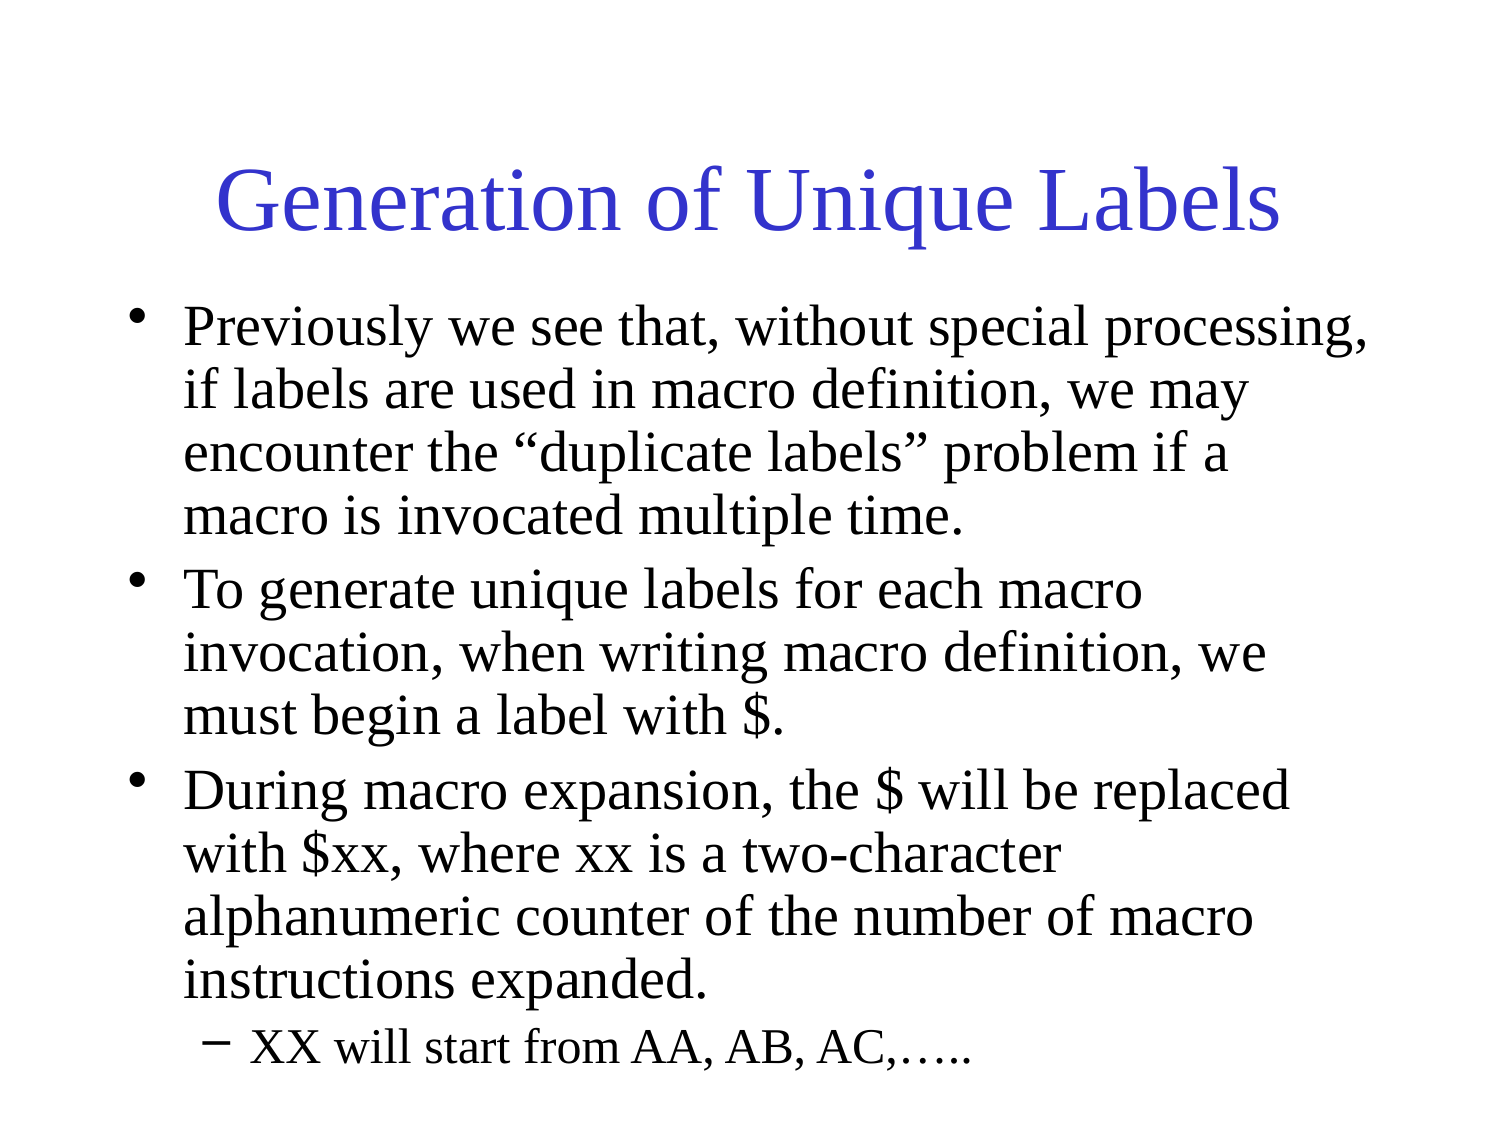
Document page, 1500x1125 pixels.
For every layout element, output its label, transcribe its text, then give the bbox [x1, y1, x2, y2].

title Generation of Unique Labels [112, 99, 1388, 287]
list Previously we see that, without special processing, if labels are used in macro definition, we may encounter the “duplicate labels” problem if a macro is invocated multiple time. To generate unique labels for each macro invocation, when writing macro definition, we must begin a label with $. During macro expansion, the $ will be replaced with $xx, where xx is a two-character alphanumeric counter of the number of macro instructions expanded. XX will start from AA, AB, AC,….. [112, 287, 1388, 1001]
